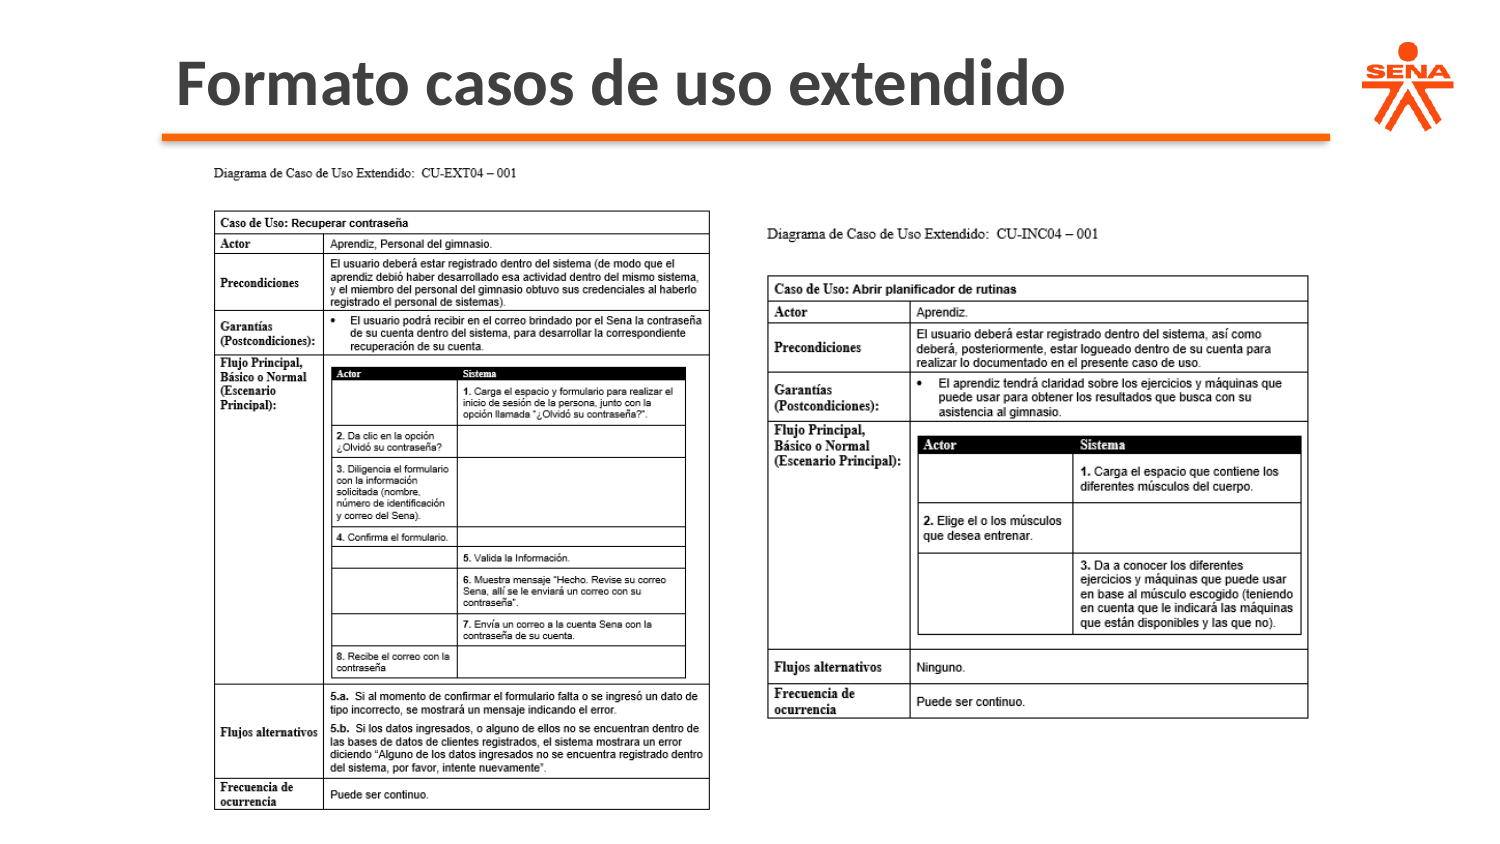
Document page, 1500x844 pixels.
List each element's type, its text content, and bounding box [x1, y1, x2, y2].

text_box [161, 133, 1331, 142]
picture [0, 0, 1500, 844]
text_box Formato casos de uso extendido [161, 31, 1331, 127]
